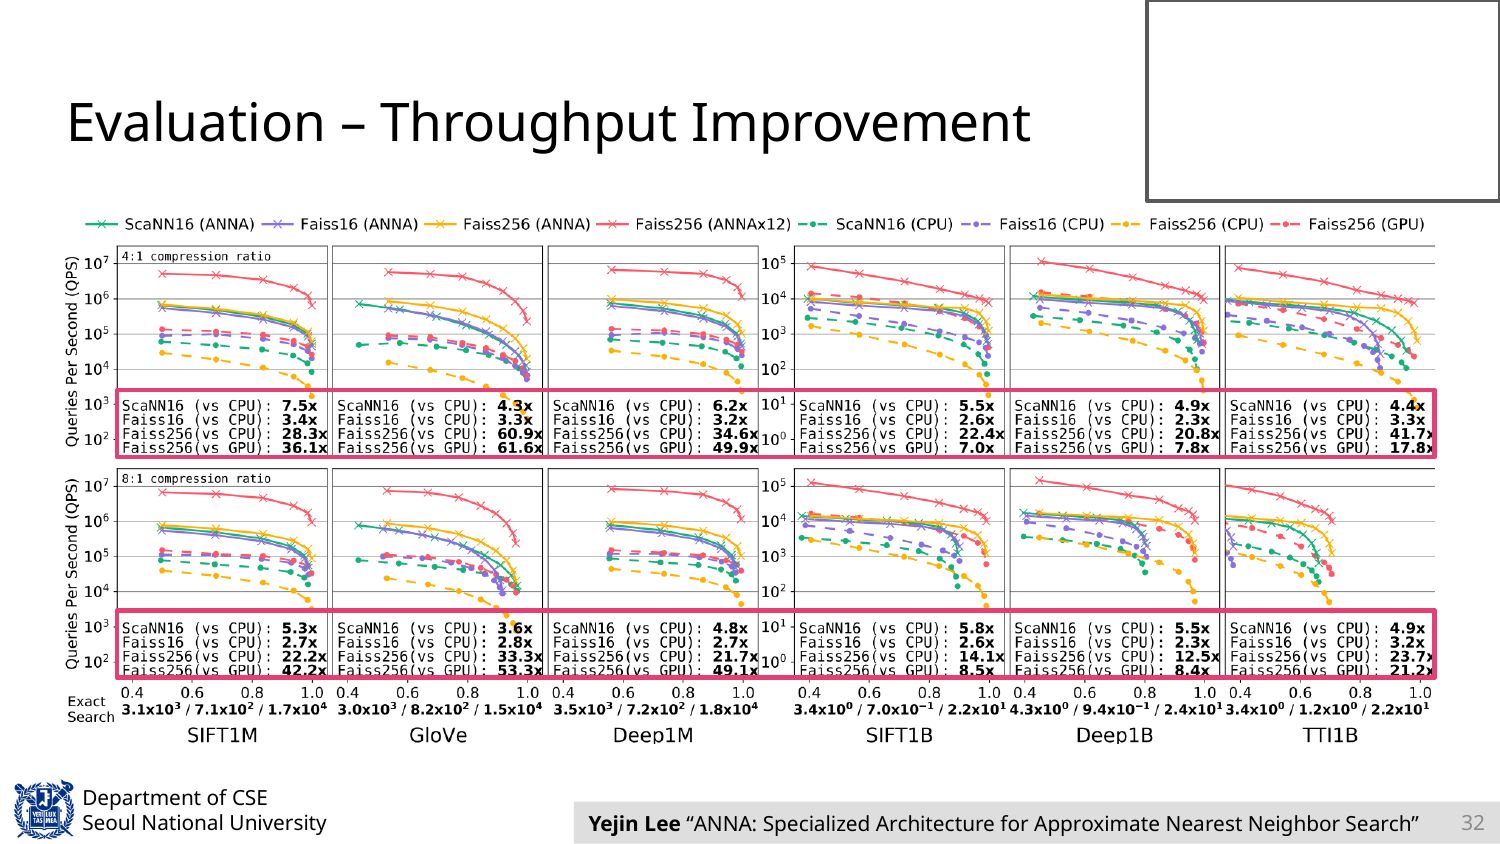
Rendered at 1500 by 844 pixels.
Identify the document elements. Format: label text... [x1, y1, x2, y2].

picture [64, 217, 1436, 745]
picture [13, 778, 75, 840]
slide_number 32 [1415, 803, 1500, 844]
title Evaluation – Throughput Improvement [51, 72, 1449, 167]
